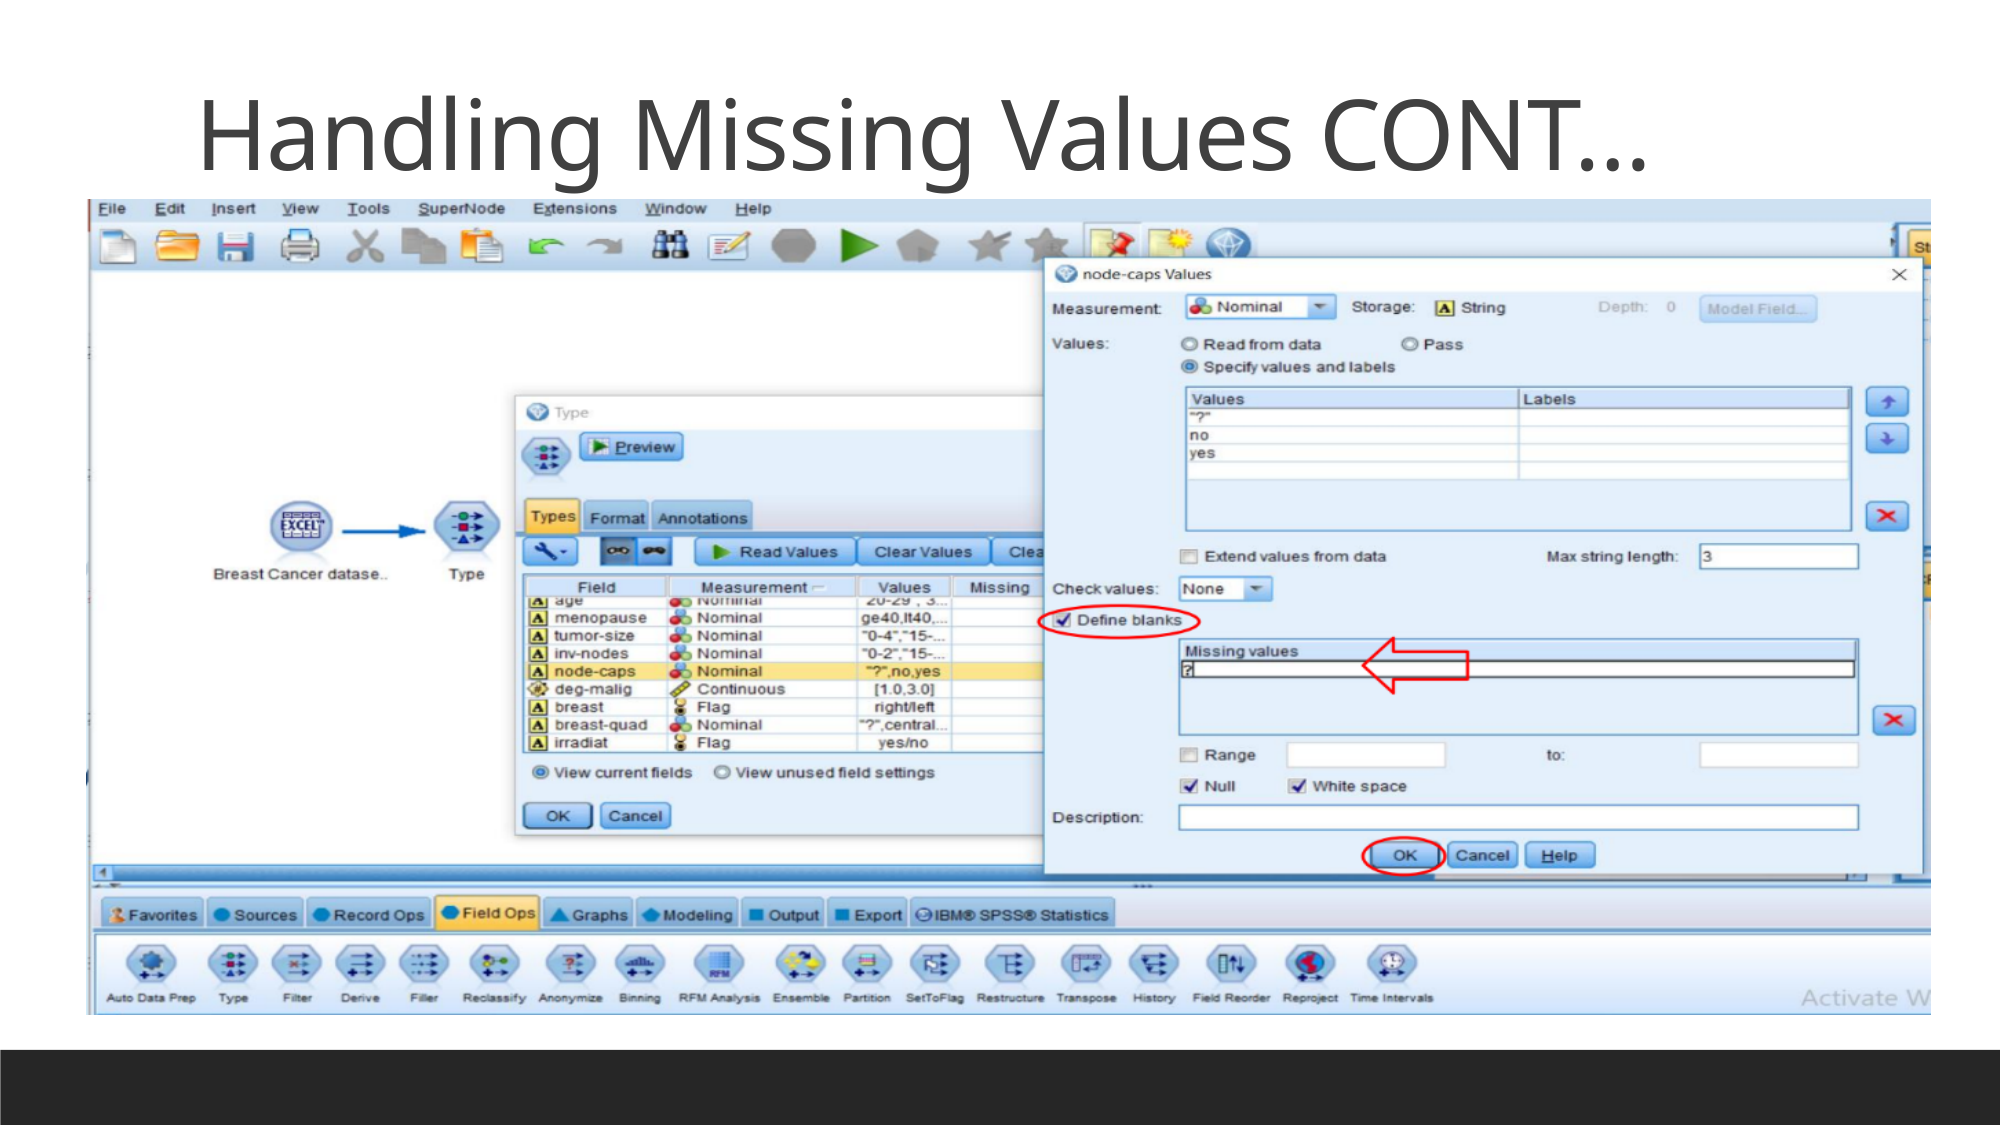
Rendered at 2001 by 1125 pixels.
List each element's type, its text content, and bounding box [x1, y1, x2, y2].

picture [85, 198, 1931, 1015]
title Handling Missing Values CONT… [180, 47, 1830, 196]
